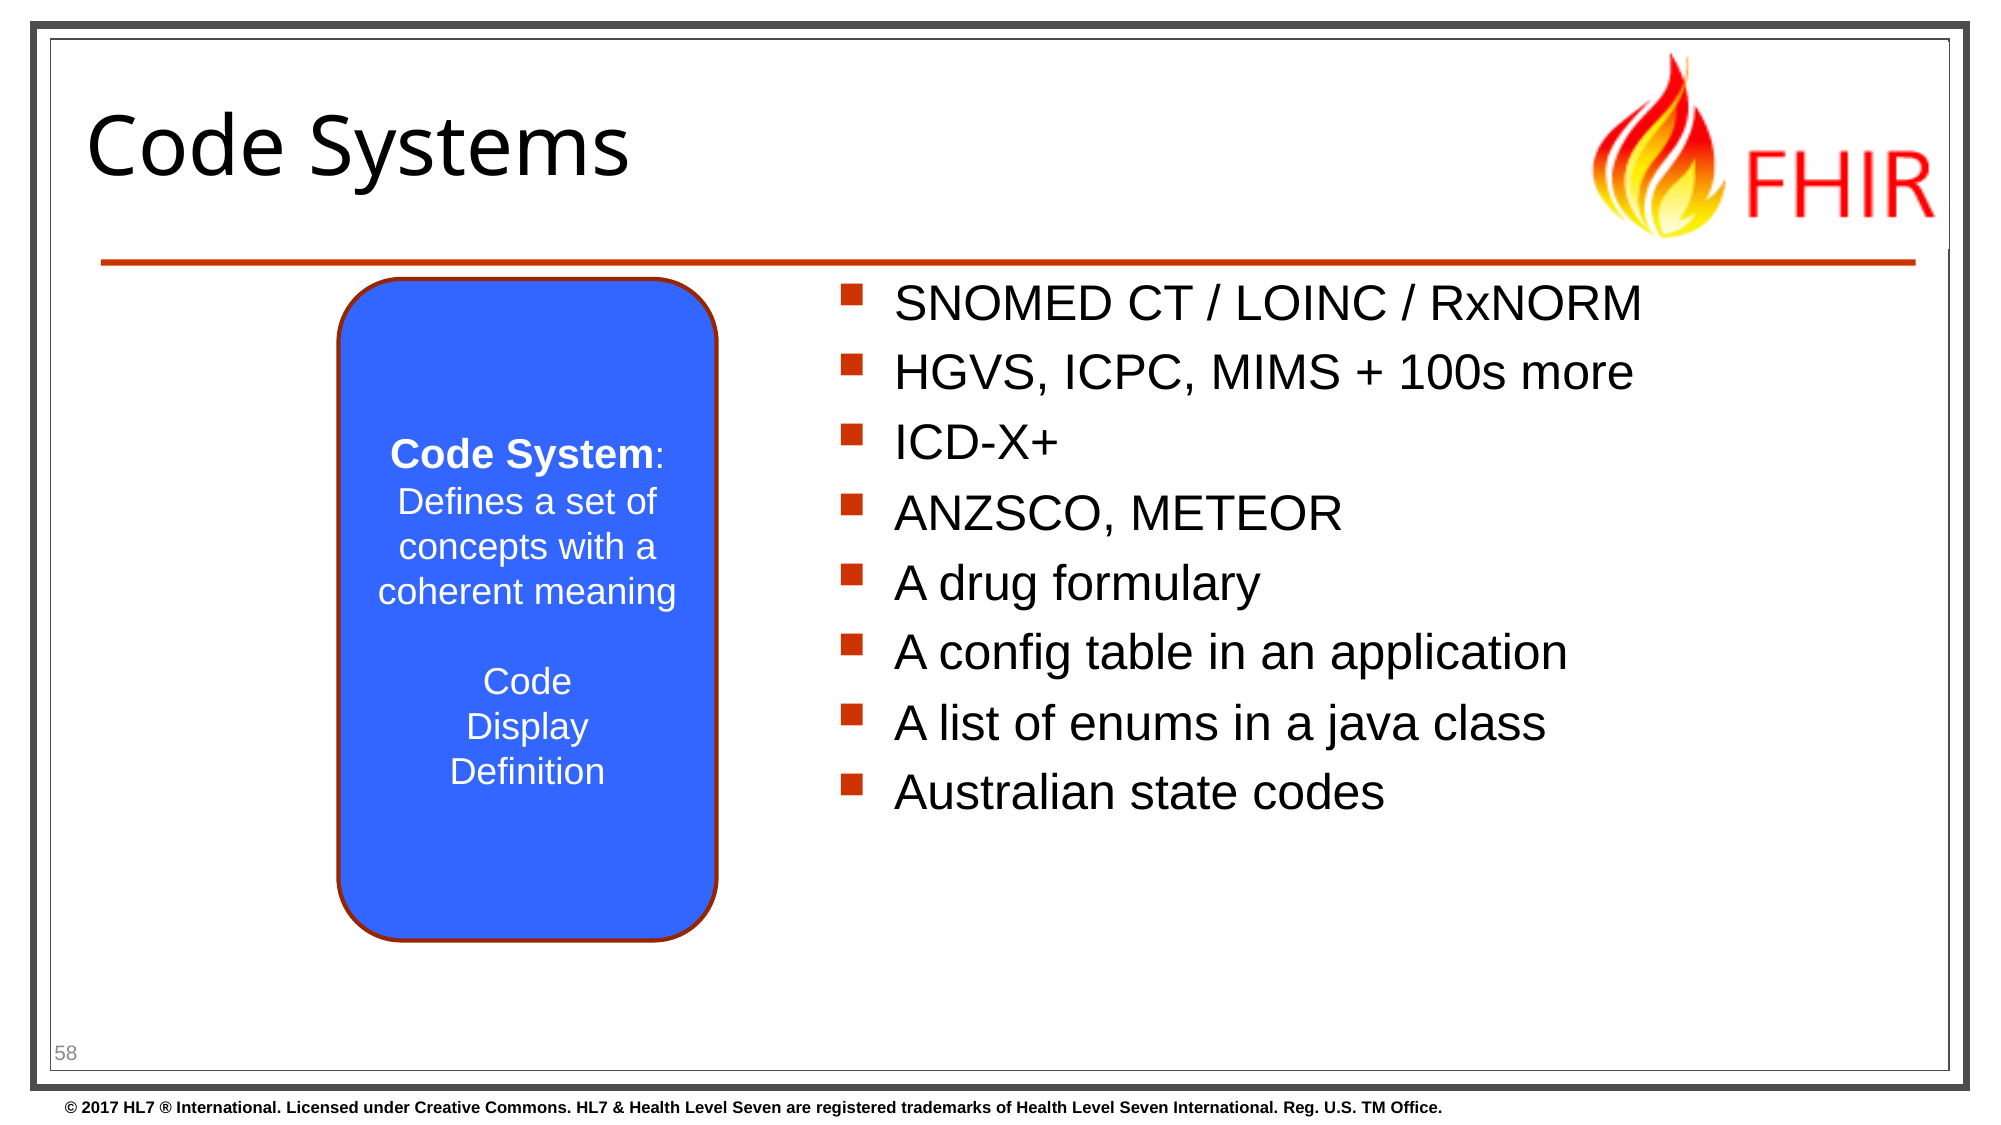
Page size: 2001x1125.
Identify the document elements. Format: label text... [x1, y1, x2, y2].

picture [1578, 42, 1949, 249]
title Code Systems [70, 54, 1504, 249]
slide_number 58 [39, 1034, 197, 1071]
text_box Code System: Defines a set of concepts with a coherent meaning Code Display Definition [336, 276, 719, 943]
list SNOMED CT / LOINC / RxNORM HGVS, ICPC, MIMS + 100s more ICD-X+ ANZSCO, METEOR A drug formulary A config table in an application A list of enums in a java class Australian state codes [822, 262, 1675, 1005]
